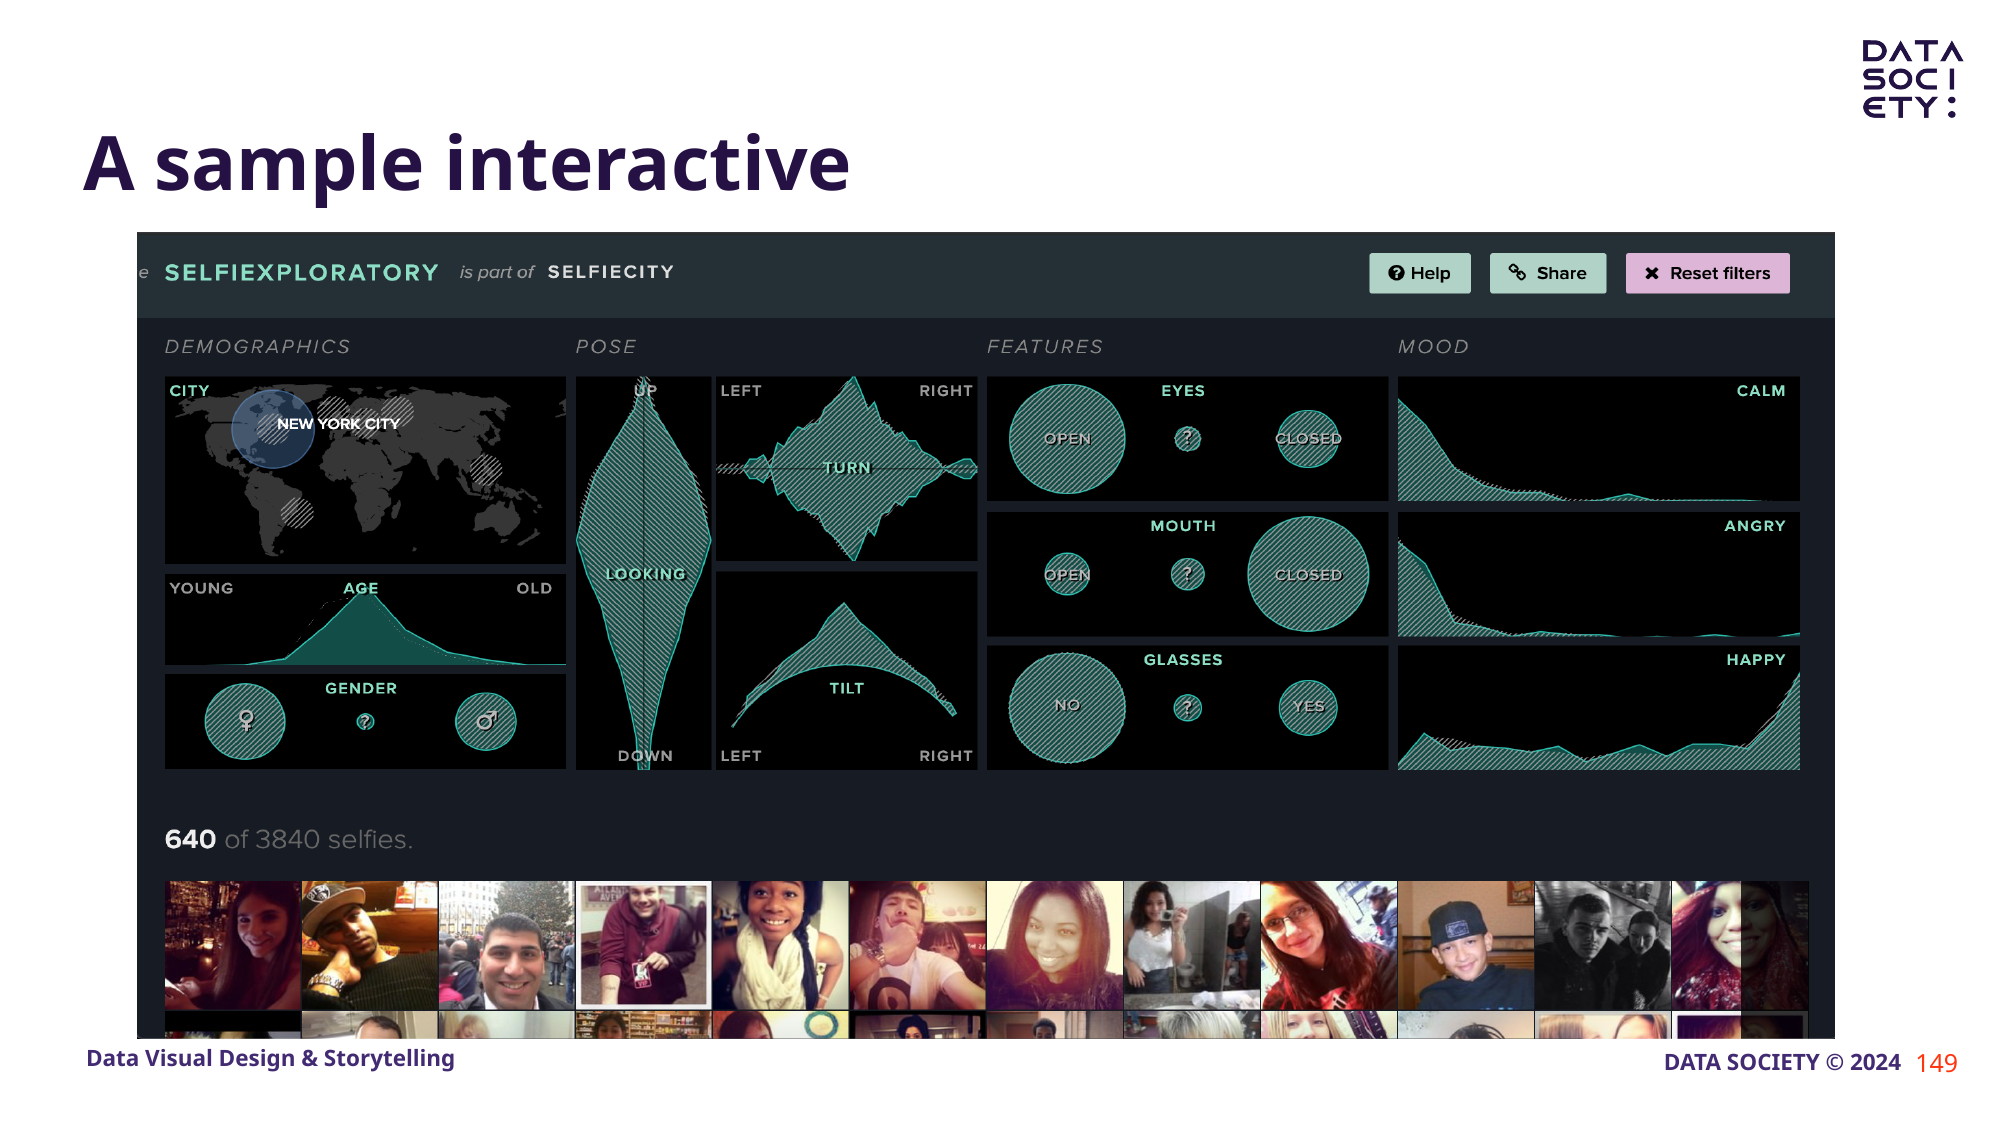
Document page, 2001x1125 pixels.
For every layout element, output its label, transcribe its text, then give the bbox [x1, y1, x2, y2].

picture [137, 231, 1835, 1040]
slide_number 149 [1853, 1033, 1974, 1097]
title A sample interactive [68, 87, 1932, 213]
picture [1863, 40, 1964, 118]
